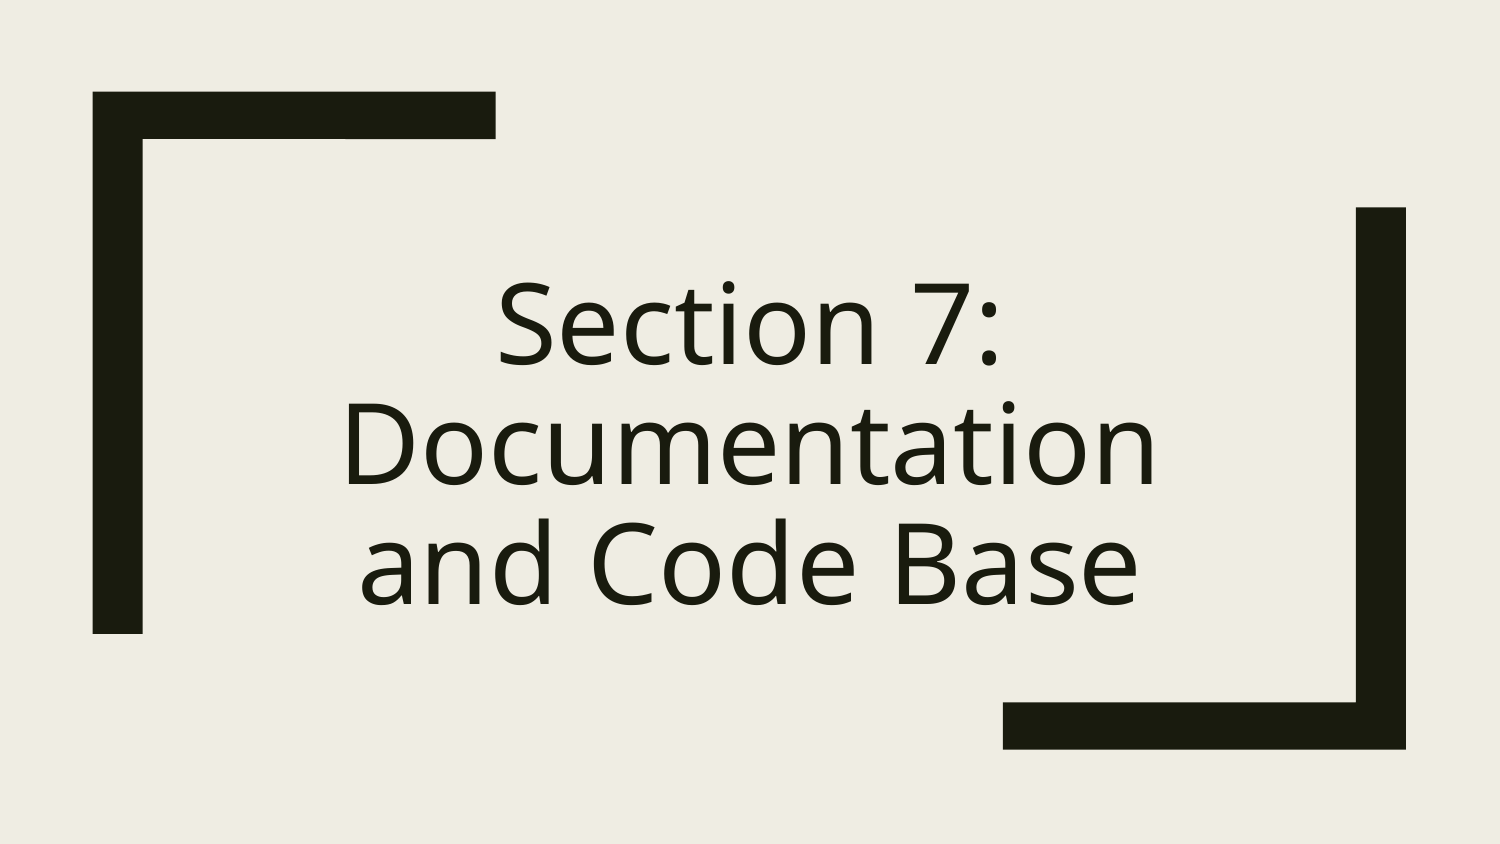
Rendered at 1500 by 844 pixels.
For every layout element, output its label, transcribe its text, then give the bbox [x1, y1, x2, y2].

title Section 7: Documentation and Code Base [235, 220, 1265, 635]
